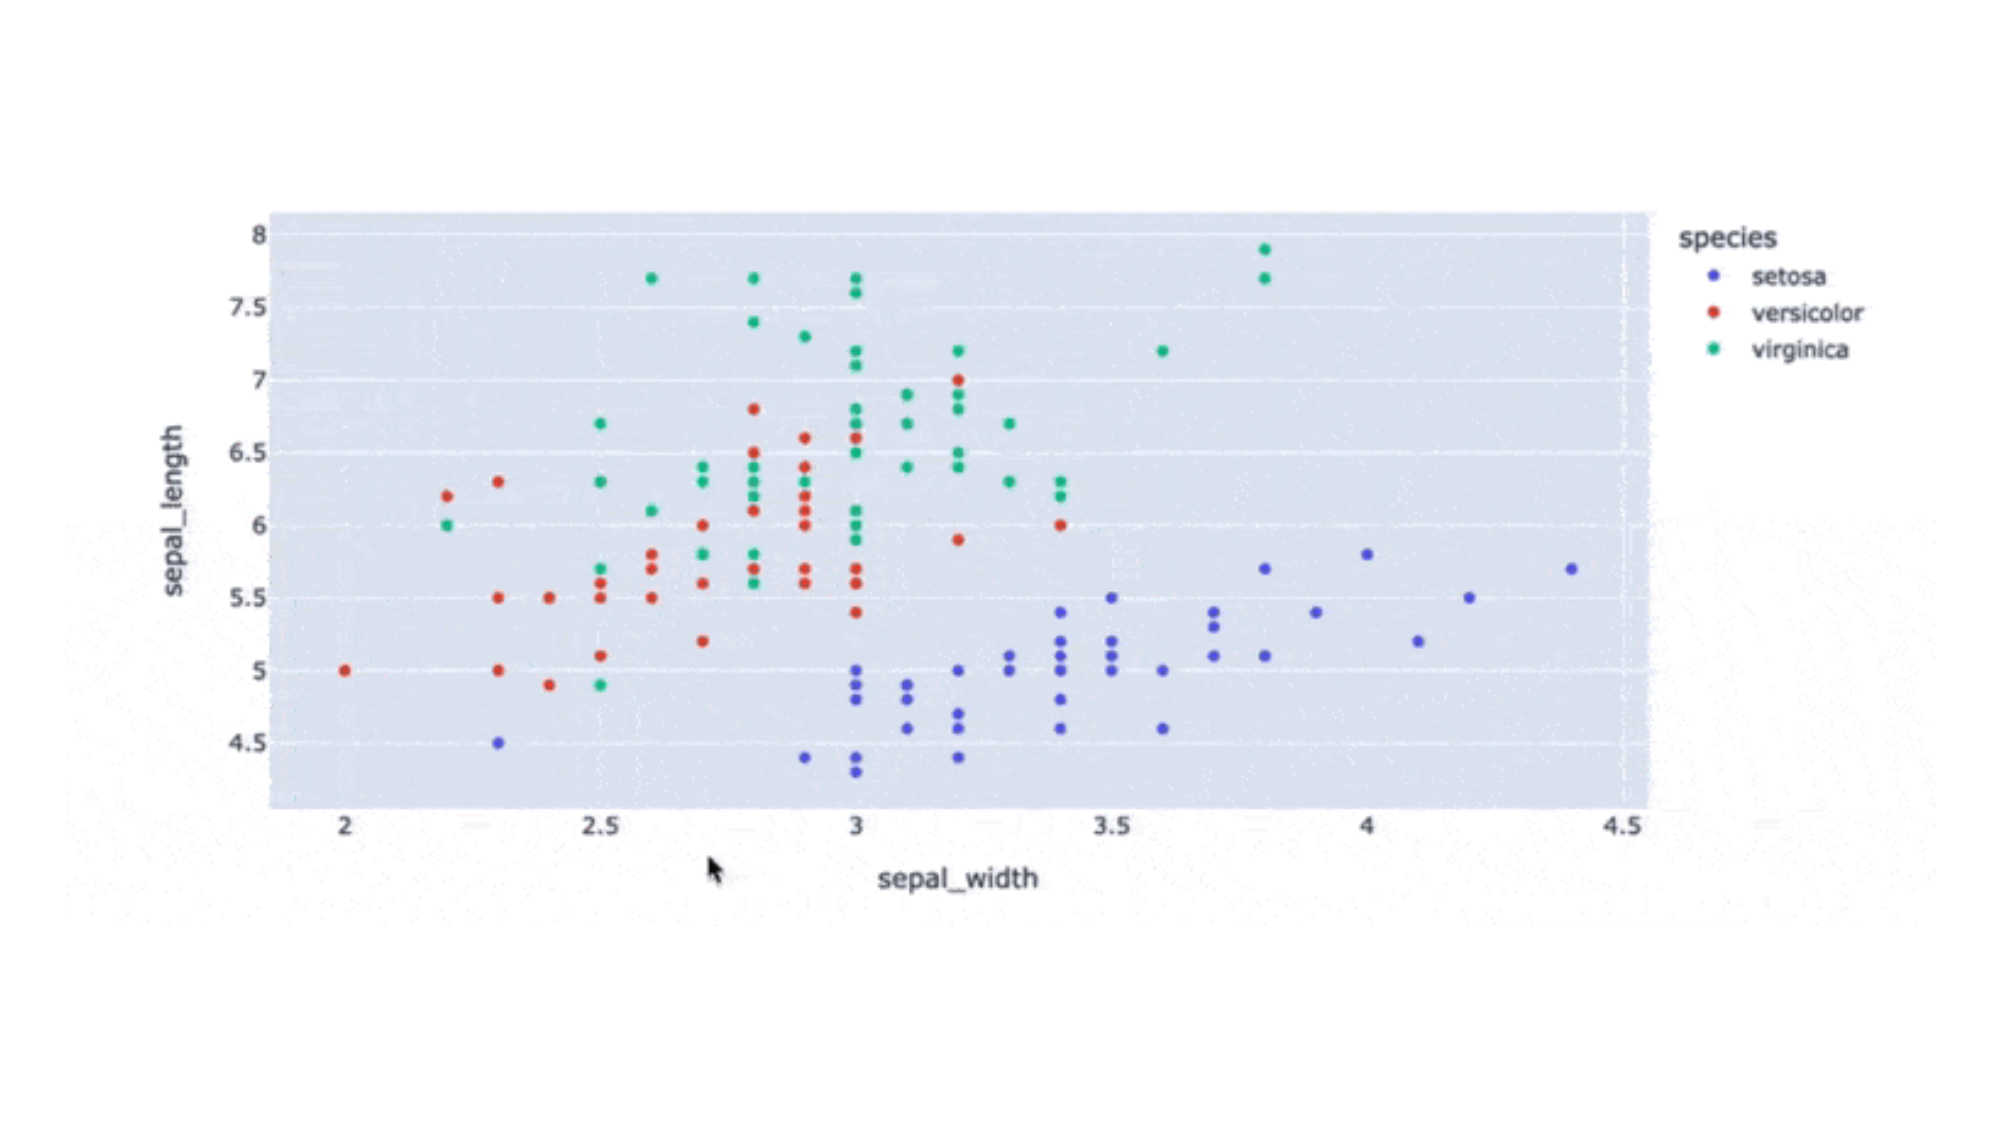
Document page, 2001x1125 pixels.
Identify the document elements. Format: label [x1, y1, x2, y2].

list [65, 170, 1936, 926]
